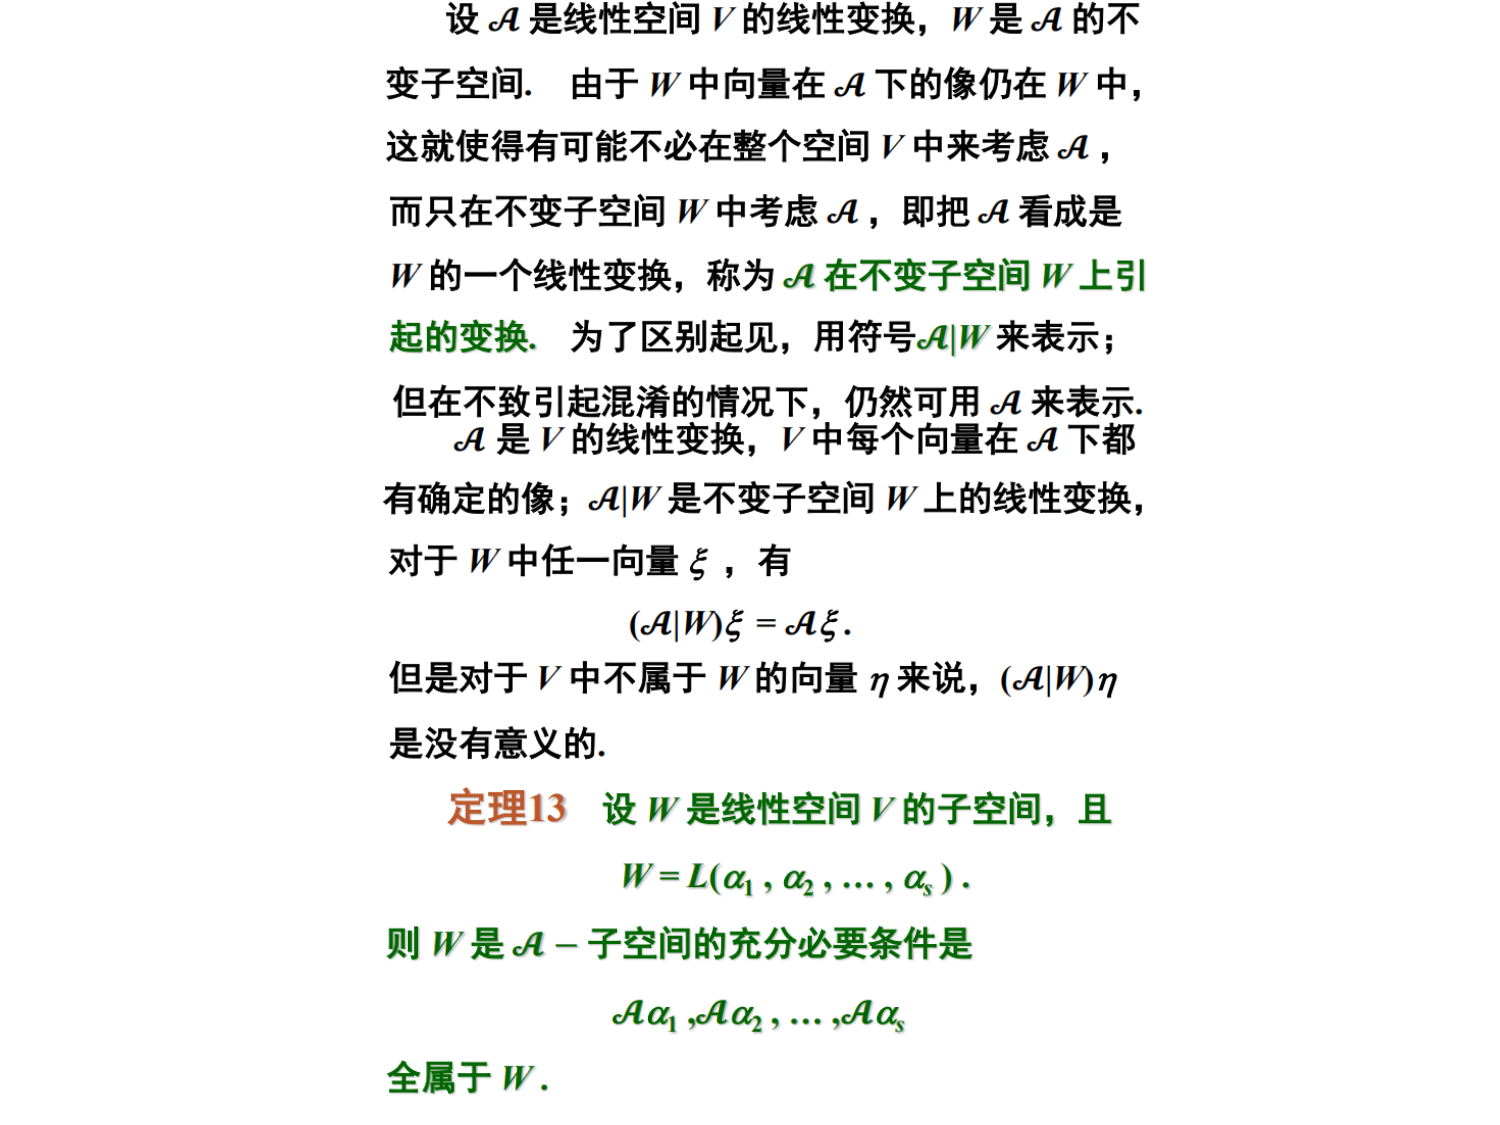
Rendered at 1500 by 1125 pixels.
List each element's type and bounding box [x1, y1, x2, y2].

picture [380, 786, 1120, 1102]
picture [380, 0, 1154, 766]
